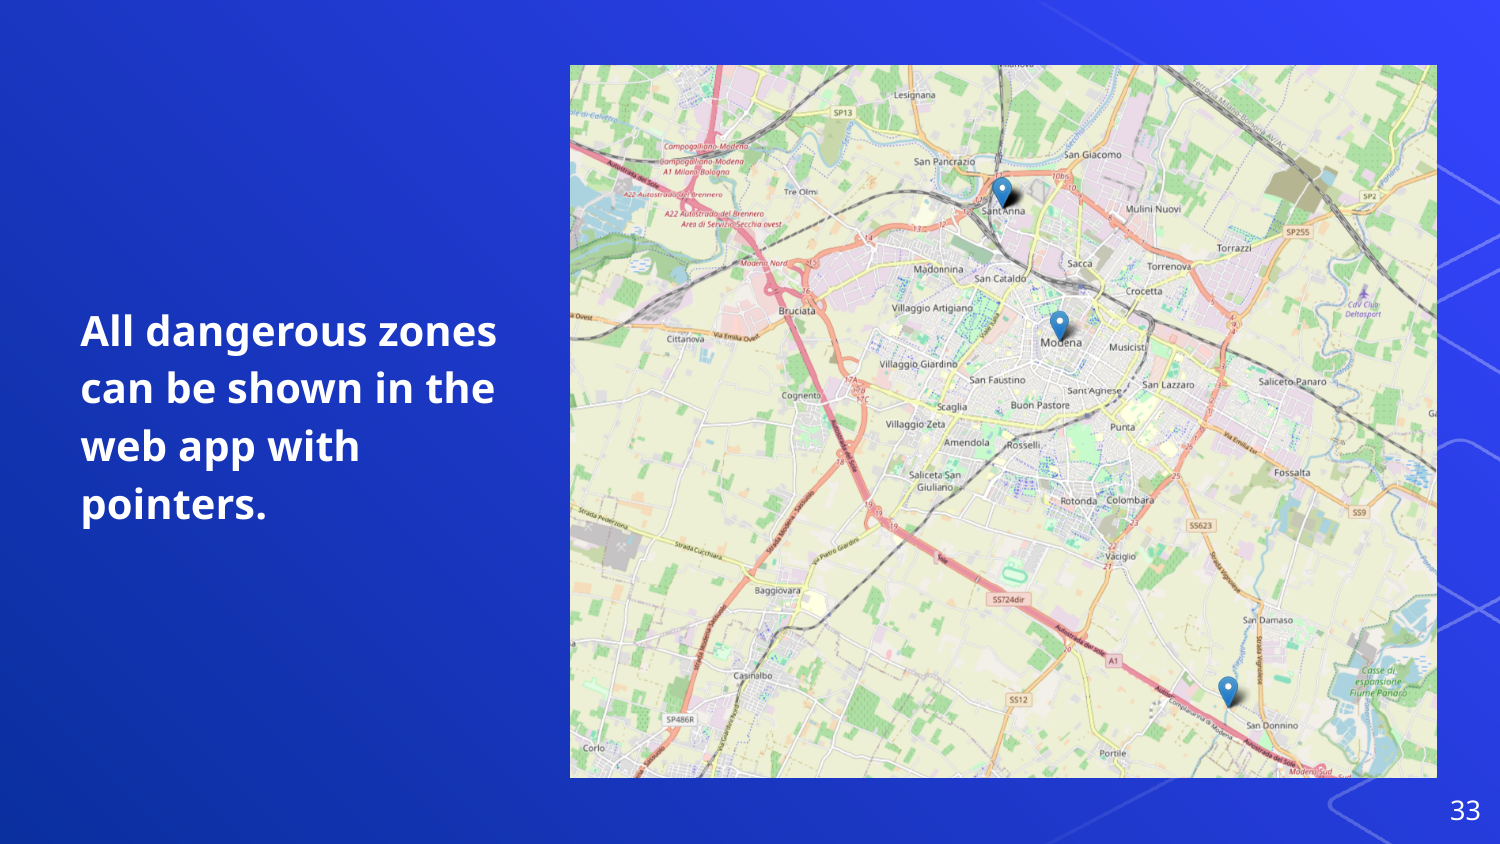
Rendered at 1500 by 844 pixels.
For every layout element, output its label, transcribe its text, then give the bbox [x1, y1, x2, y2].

list All dangerous zones can be shown in the web app with pointers. [63, 297, 530, 547]
picture [0, 0, 1500, 844]
slide_number 33 [1391, 779, 1482, 844]
